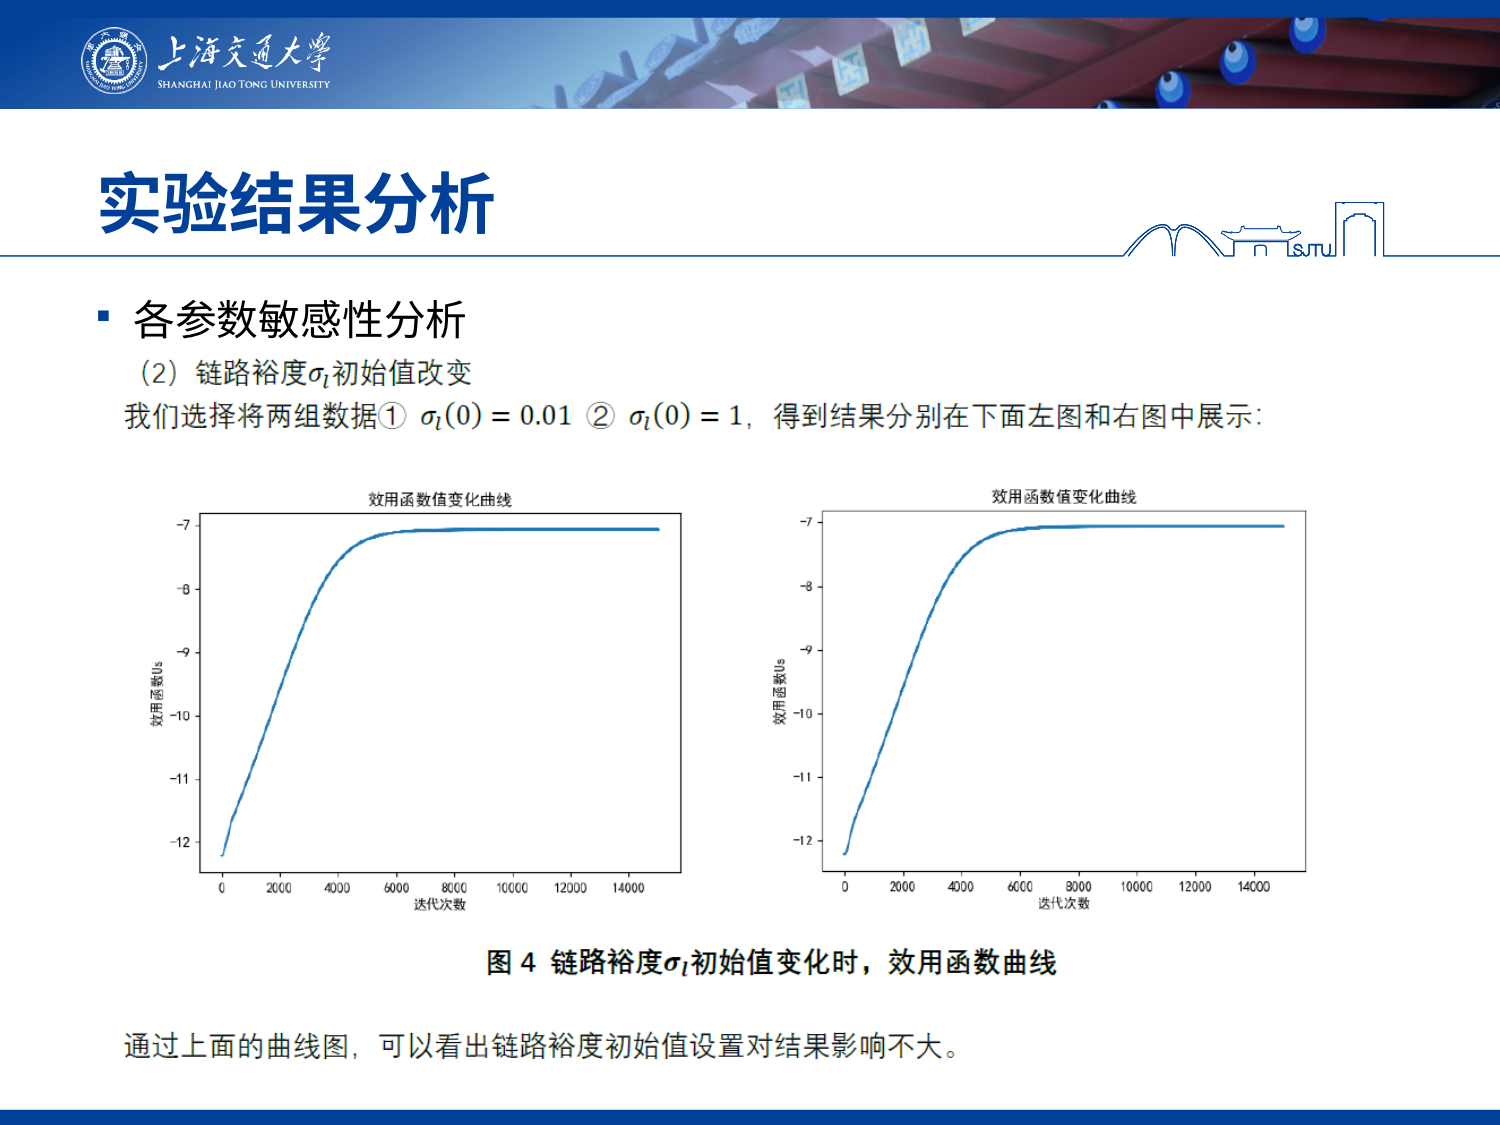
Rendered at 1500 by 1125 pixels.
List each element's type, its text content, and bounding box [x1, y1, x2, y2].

list 各参数敏感性分析 [81, 276, 1455, 1084]
title 实验结果分析 [81, 159, 1455, 254]
picture [0, 18, 1500, 109]
picture [101, 343, 1399, 1084]
